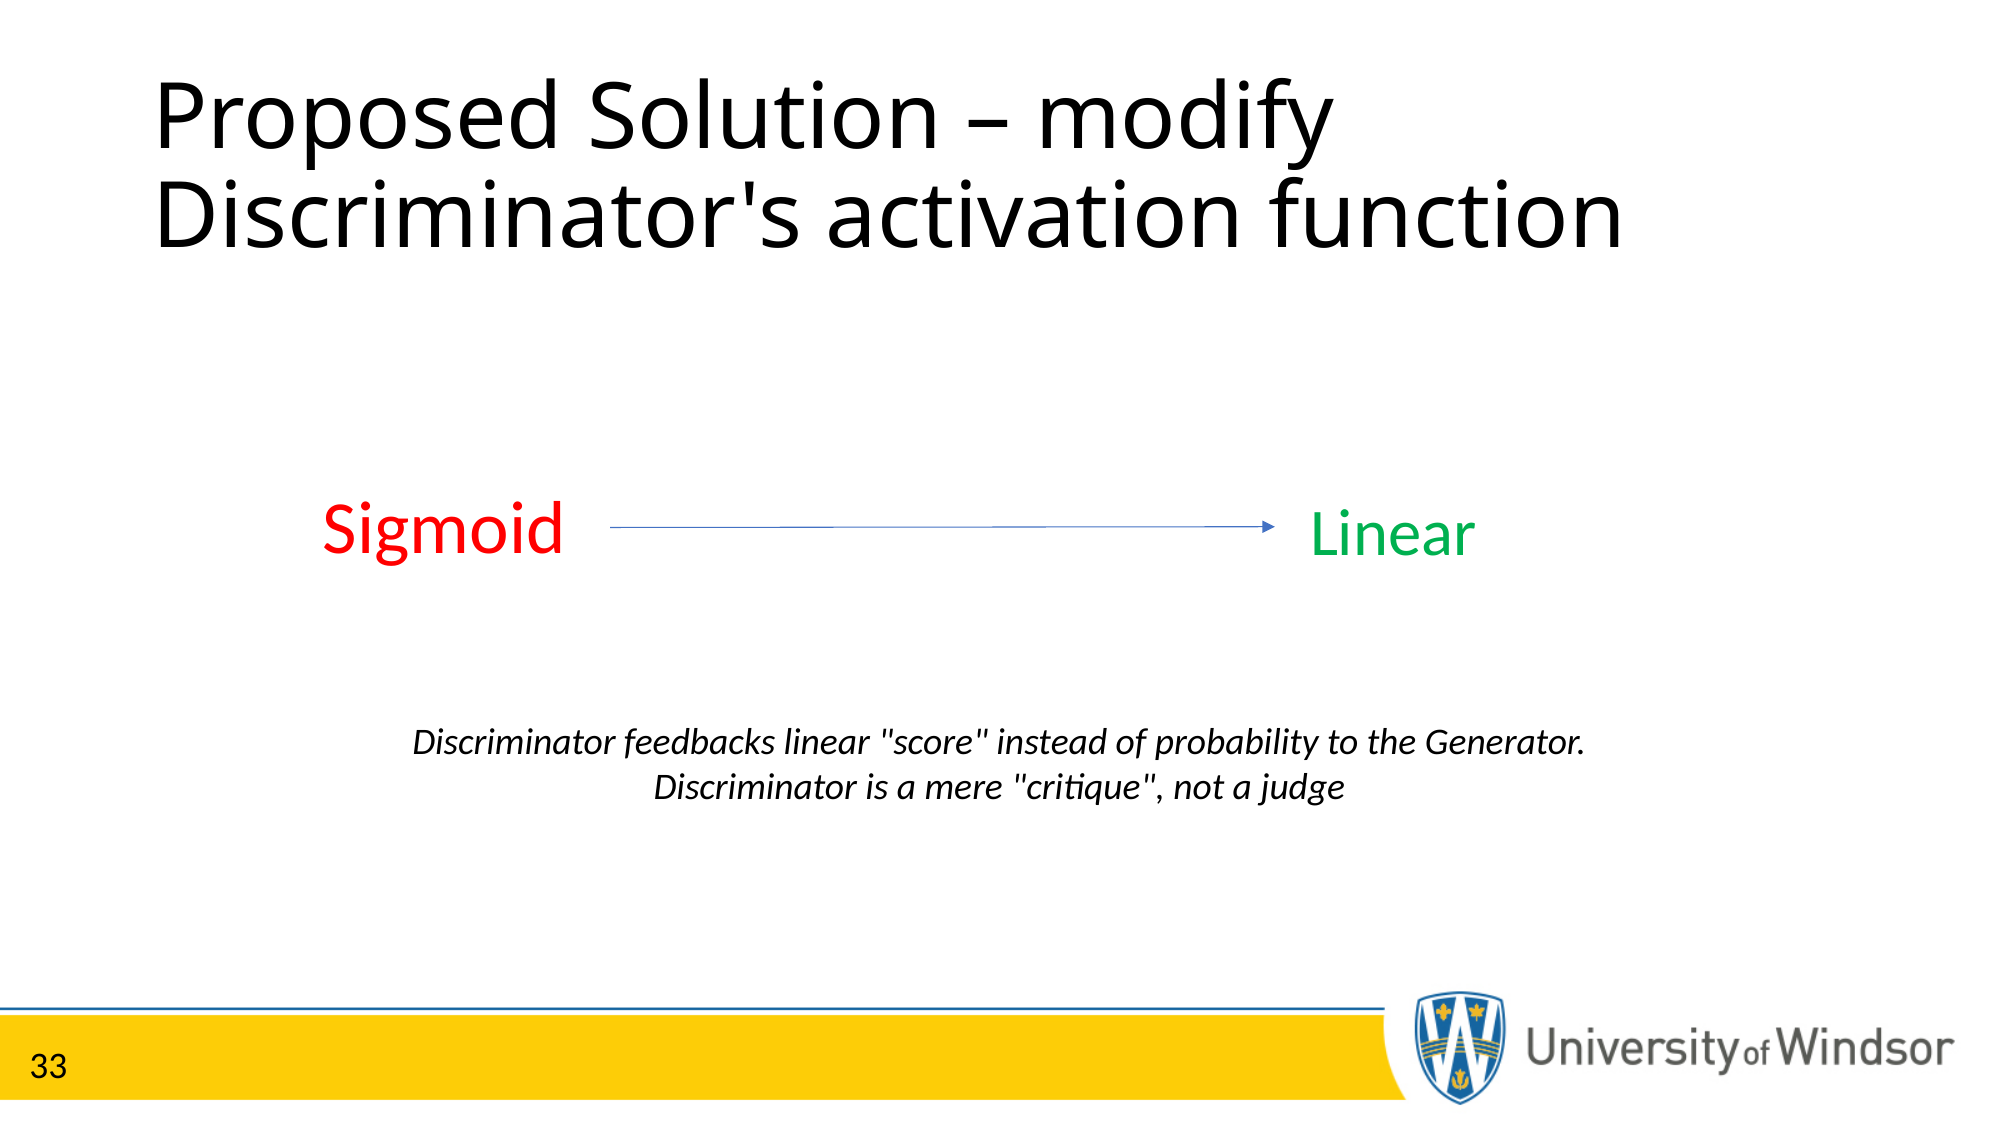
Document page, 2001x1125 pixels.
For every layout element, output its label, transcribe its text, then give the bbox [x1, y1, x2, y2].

text_box Linear [1294, 481, 1745, 577]
text_box Discriminator feedbacks linear "score" instead of probability to the Generator. Discriminator is a mere "critique", not a judge [370, 709, 1630, 815]
slide_number 33 [14, 1033, 465, 1094]
text_box Sigmoid [307, 470, 758, 576]
picture [0, 974, 2000, 1125]
title Proposed Solution – modify Discriminator's activation function [137, 59, 1863, 278]
